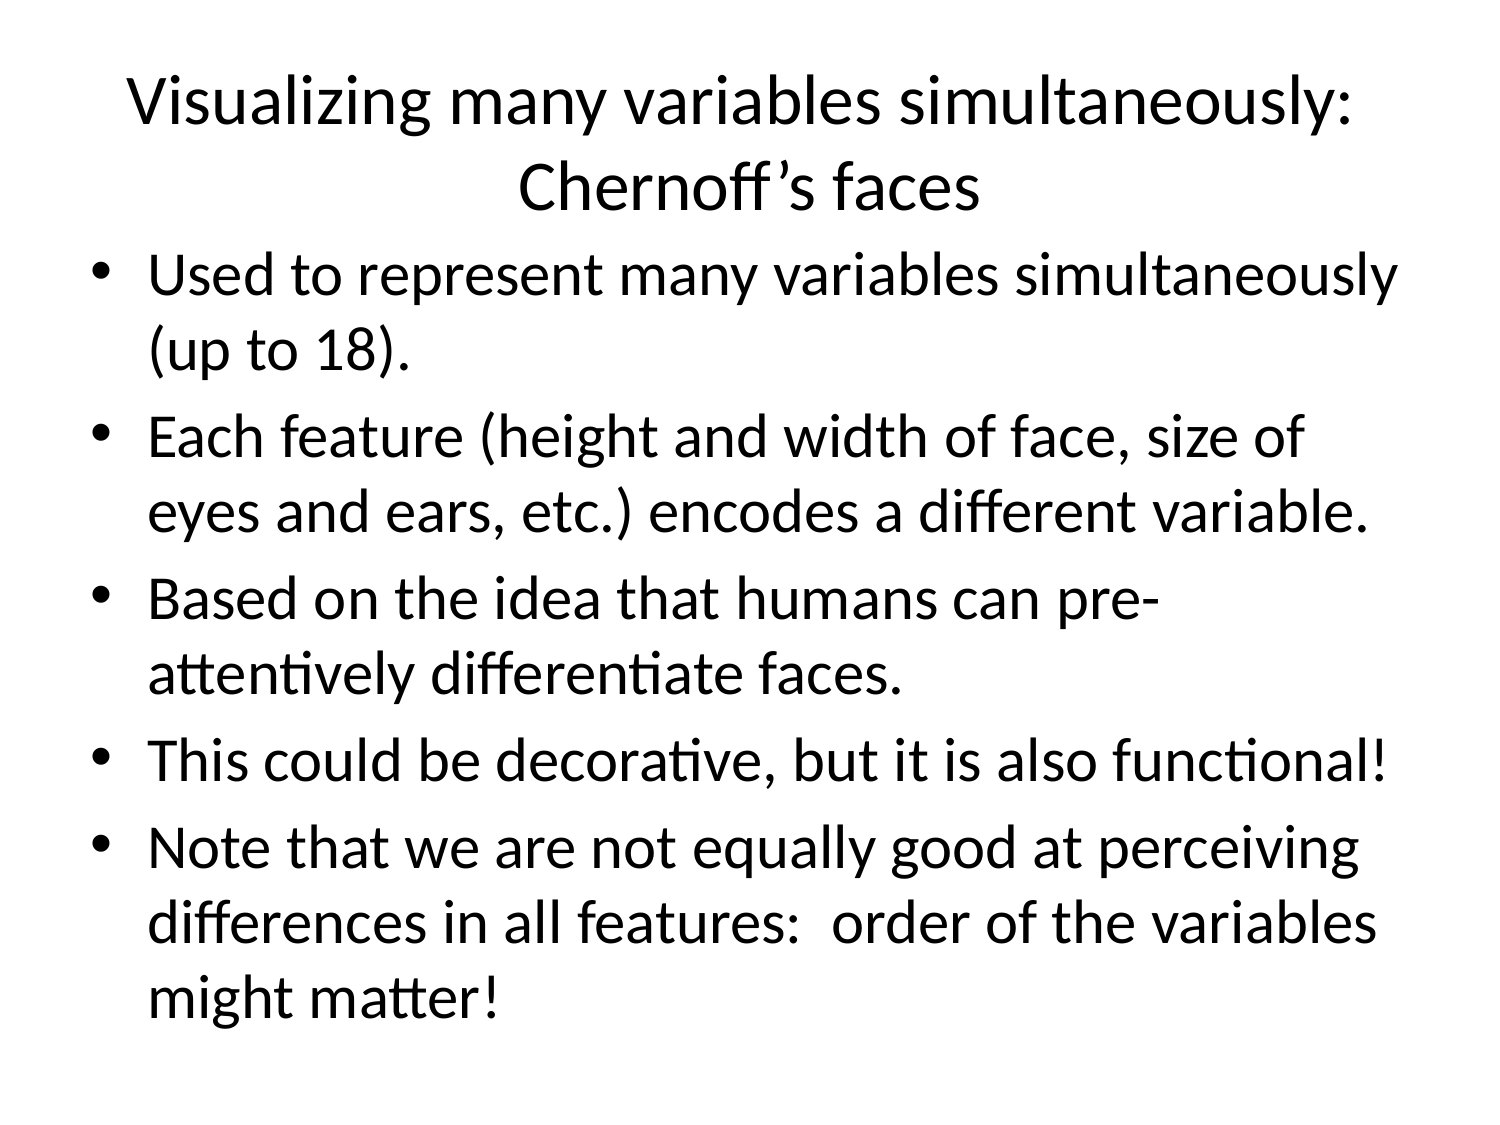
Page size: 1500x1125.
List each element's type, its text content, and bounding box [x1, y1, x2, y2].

list Used to represent many variables simultaneously (up to 18). Each feature (height and width of face, size of eyes and ears, etc.) encodes a different variable. Based on the idea that humans can pre-attentively differentiate faces. This could be decorative, but it is also functional! Note that we are not equally good at perceiving differences in all features: order of the variables might matter! [75, 224, 1425, 1055]
title Visualizing many variables simultaneously: Chernoff’s faces [75, 45, 1425, 224]
